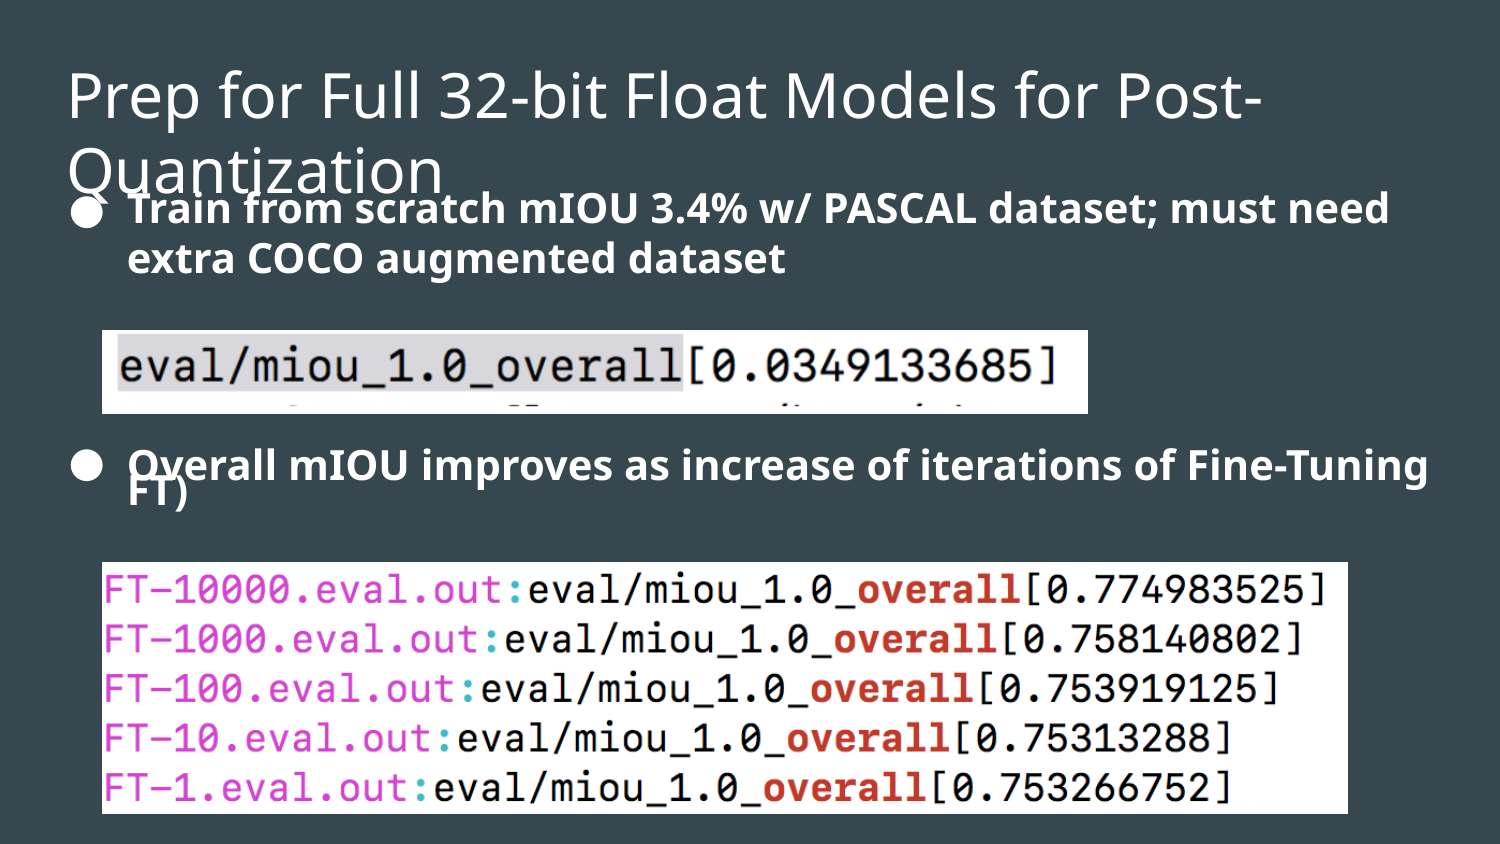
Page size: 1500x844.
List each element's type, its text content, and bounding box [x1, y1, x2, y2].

title Prep for Full 32-bit Float Models for Post-Quantization [51, 40, 1449, 135]
picture [102, 527, 1348, 821]
picture [102, 330, 1088, 414]
text_box Train from scratch mIOU 3.4% w/ PASCAL dataset; must need extra COCO augmented dataset [36, 166, 1435, 414]
text_box Overall mIOU improves as increase of iterations of Fine-Tuning FT) [36, 445, 1500, 821]
